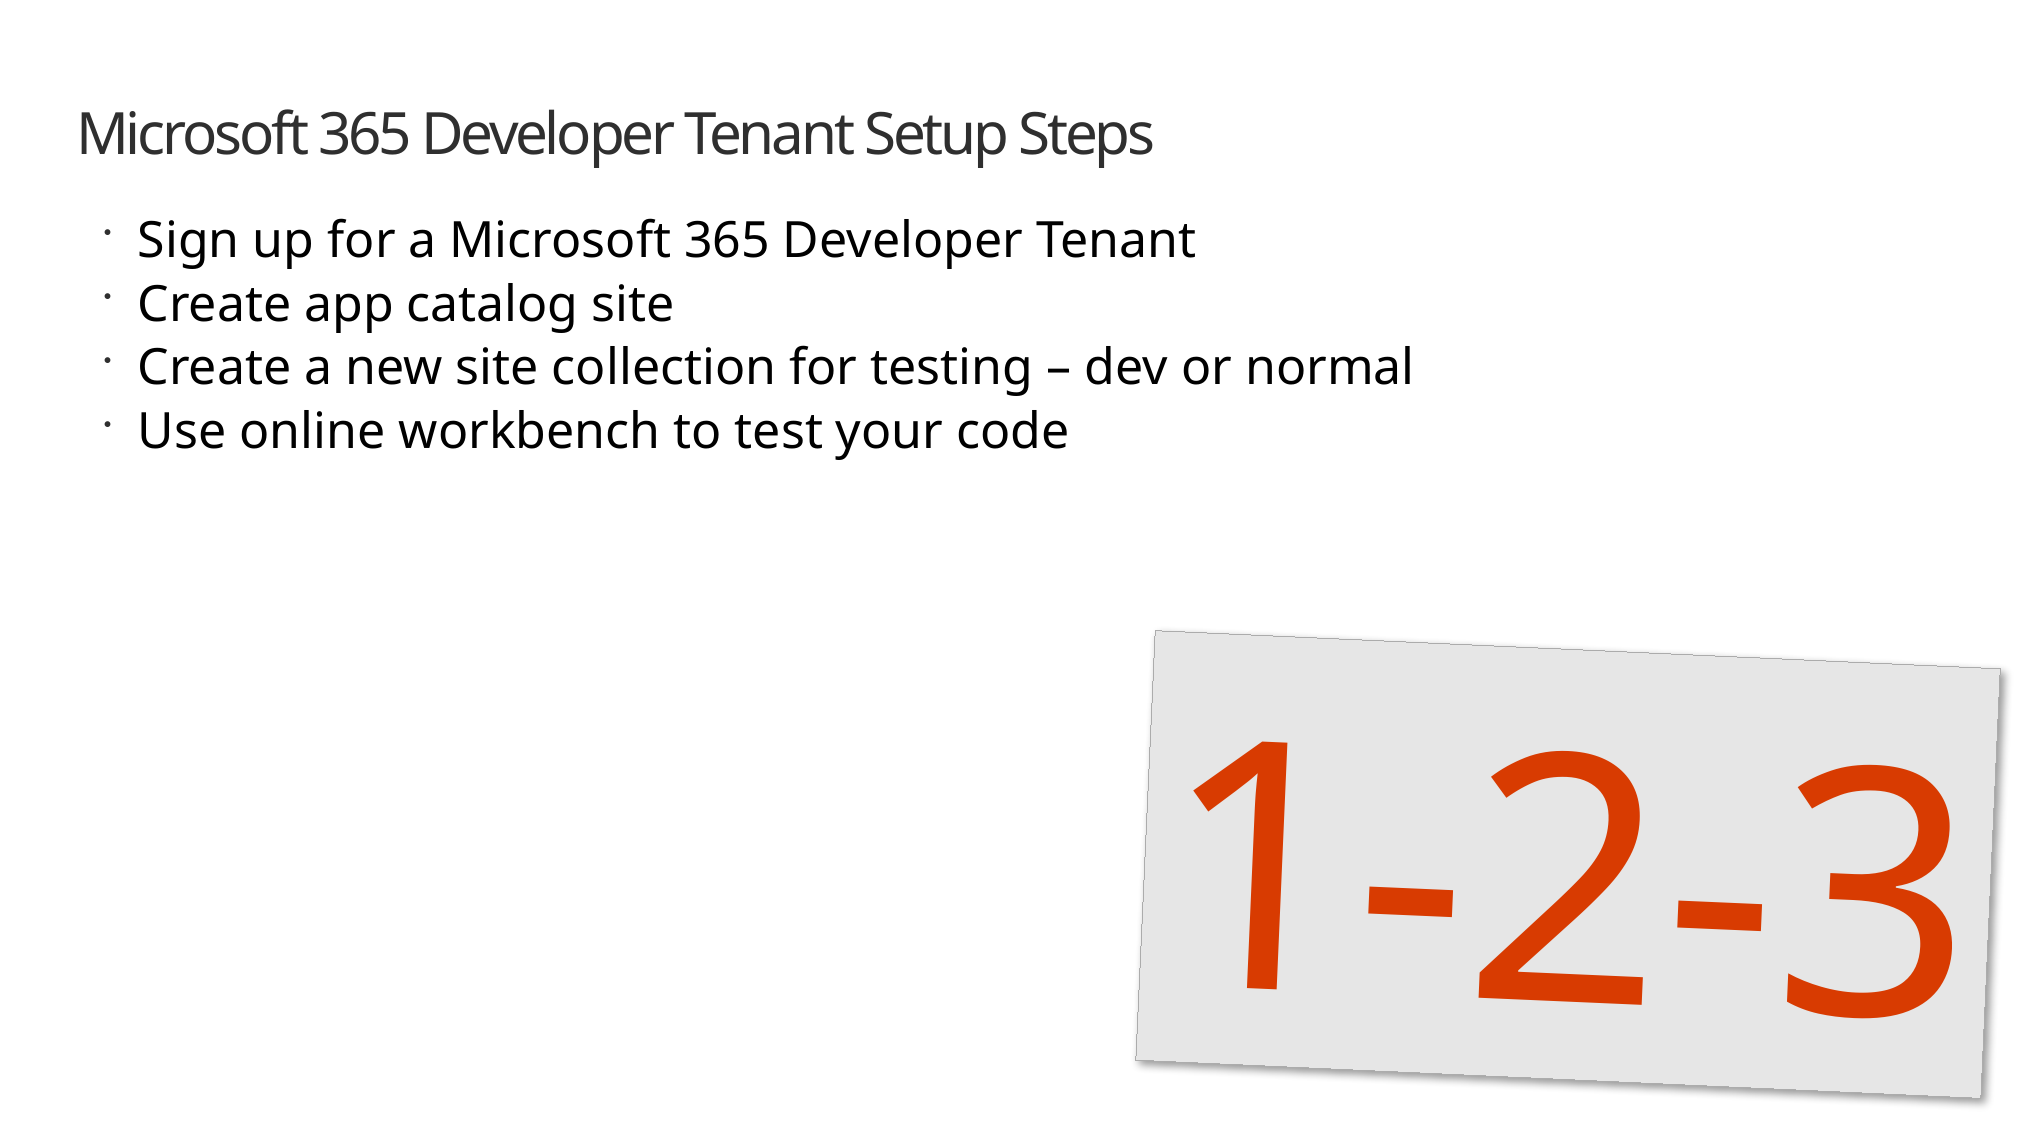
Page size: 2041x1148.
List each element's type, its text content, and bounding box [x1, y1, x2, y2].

title Microsoft 365 Developer Tenant Setup Steps [76, 103, 1975, 168]
list Sign up for a Microsoft 365 Developer Tenant Create app catalog site Create a new site collection for testing – dev or normal Use online workbench to test your code [76, 198, 1975, 484]
text_box 1-2-3 [1135, 630, 2001, 1099]
